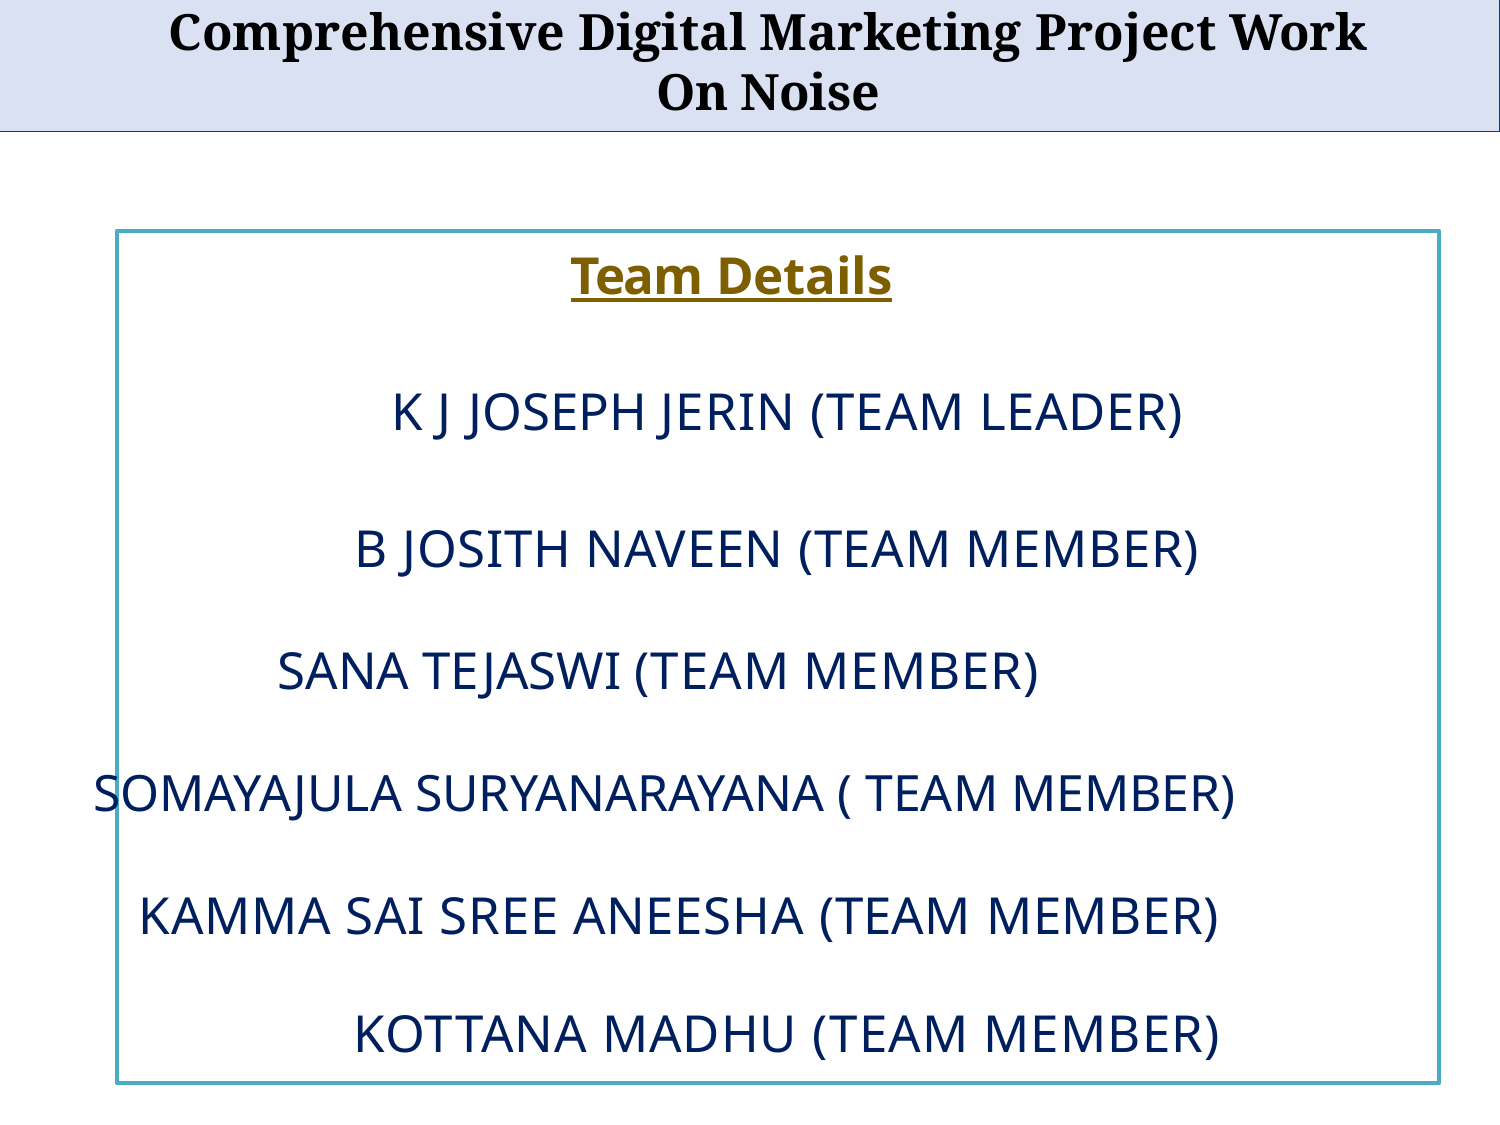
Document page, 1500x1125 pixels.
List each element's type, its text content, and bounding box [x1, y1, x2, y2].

title Comprehensive Digital Marketing Project Work On Noise [69, 0, 1463, 189]
text_box Team Details K J JOSEPH JERIN (TEAM LEADER) B JOSITH NAVEEN (TEAM MEMBER) SANA TEJASWI (TEAM MEMBER) SOMAYAJULA SURYANARAYANA ( TEAM MEMBER) KAMMA SAI SREE ANEESHA (TEAM MEMBER) KOTTANA MADHU (TEAM MEMBER) [0, 241, 1418, 1063]
text_box [117, 230, 1439, 1084]
